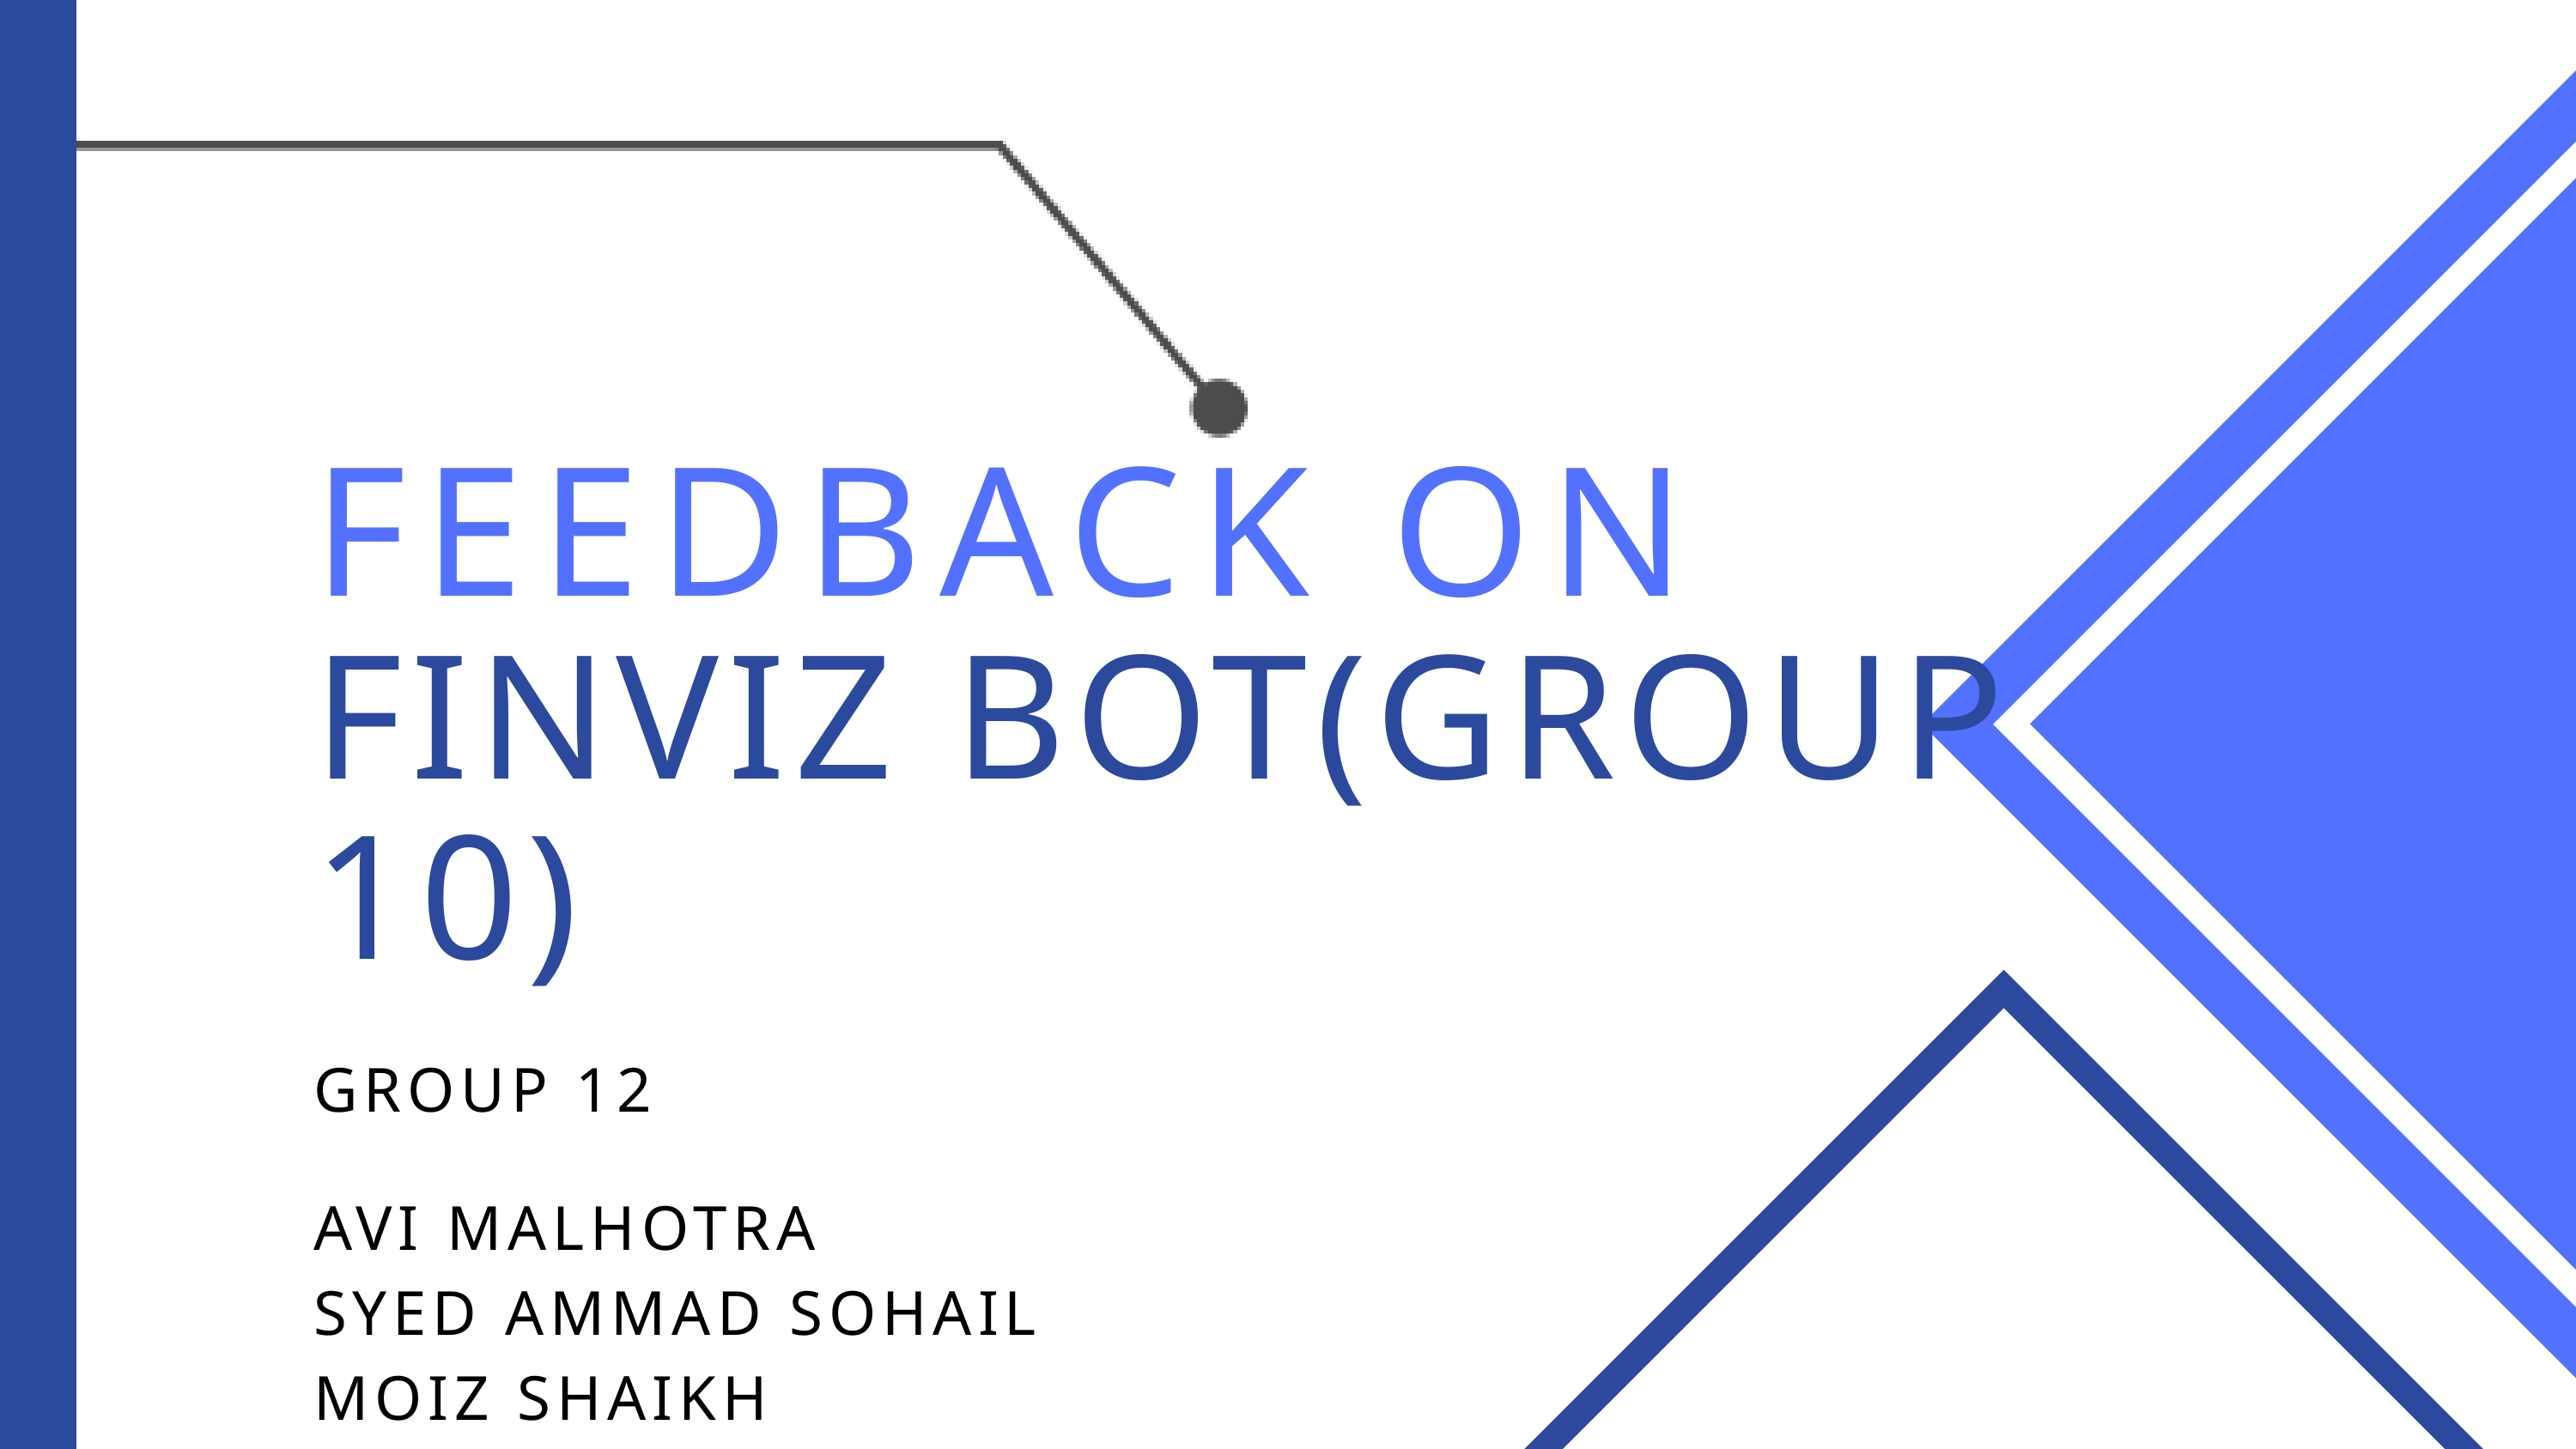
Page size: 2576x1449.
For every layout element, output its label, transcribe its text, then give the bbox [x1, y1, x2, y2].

text_box [83, 141, 1249, 438]
text_box FINVIZ BOT(GROUP 10) [313, 633, 2091, 994]
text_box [2163, 312, 2576, 1137]
text_box FEEDBACK ON [313, 444, 2091, 633]
text_box AVI MALHOTRA SYED AMMAD SOHAIL MOIZ SHAIKH [313, 1177, 1564, 1433]
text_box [0, 0, 76, 1449]
text_box GROUP 12 [313, 1039, 2091, 1125]
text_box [2113, 261, 2576, 1187]
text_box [1569, 1149, 2439, 1449]
